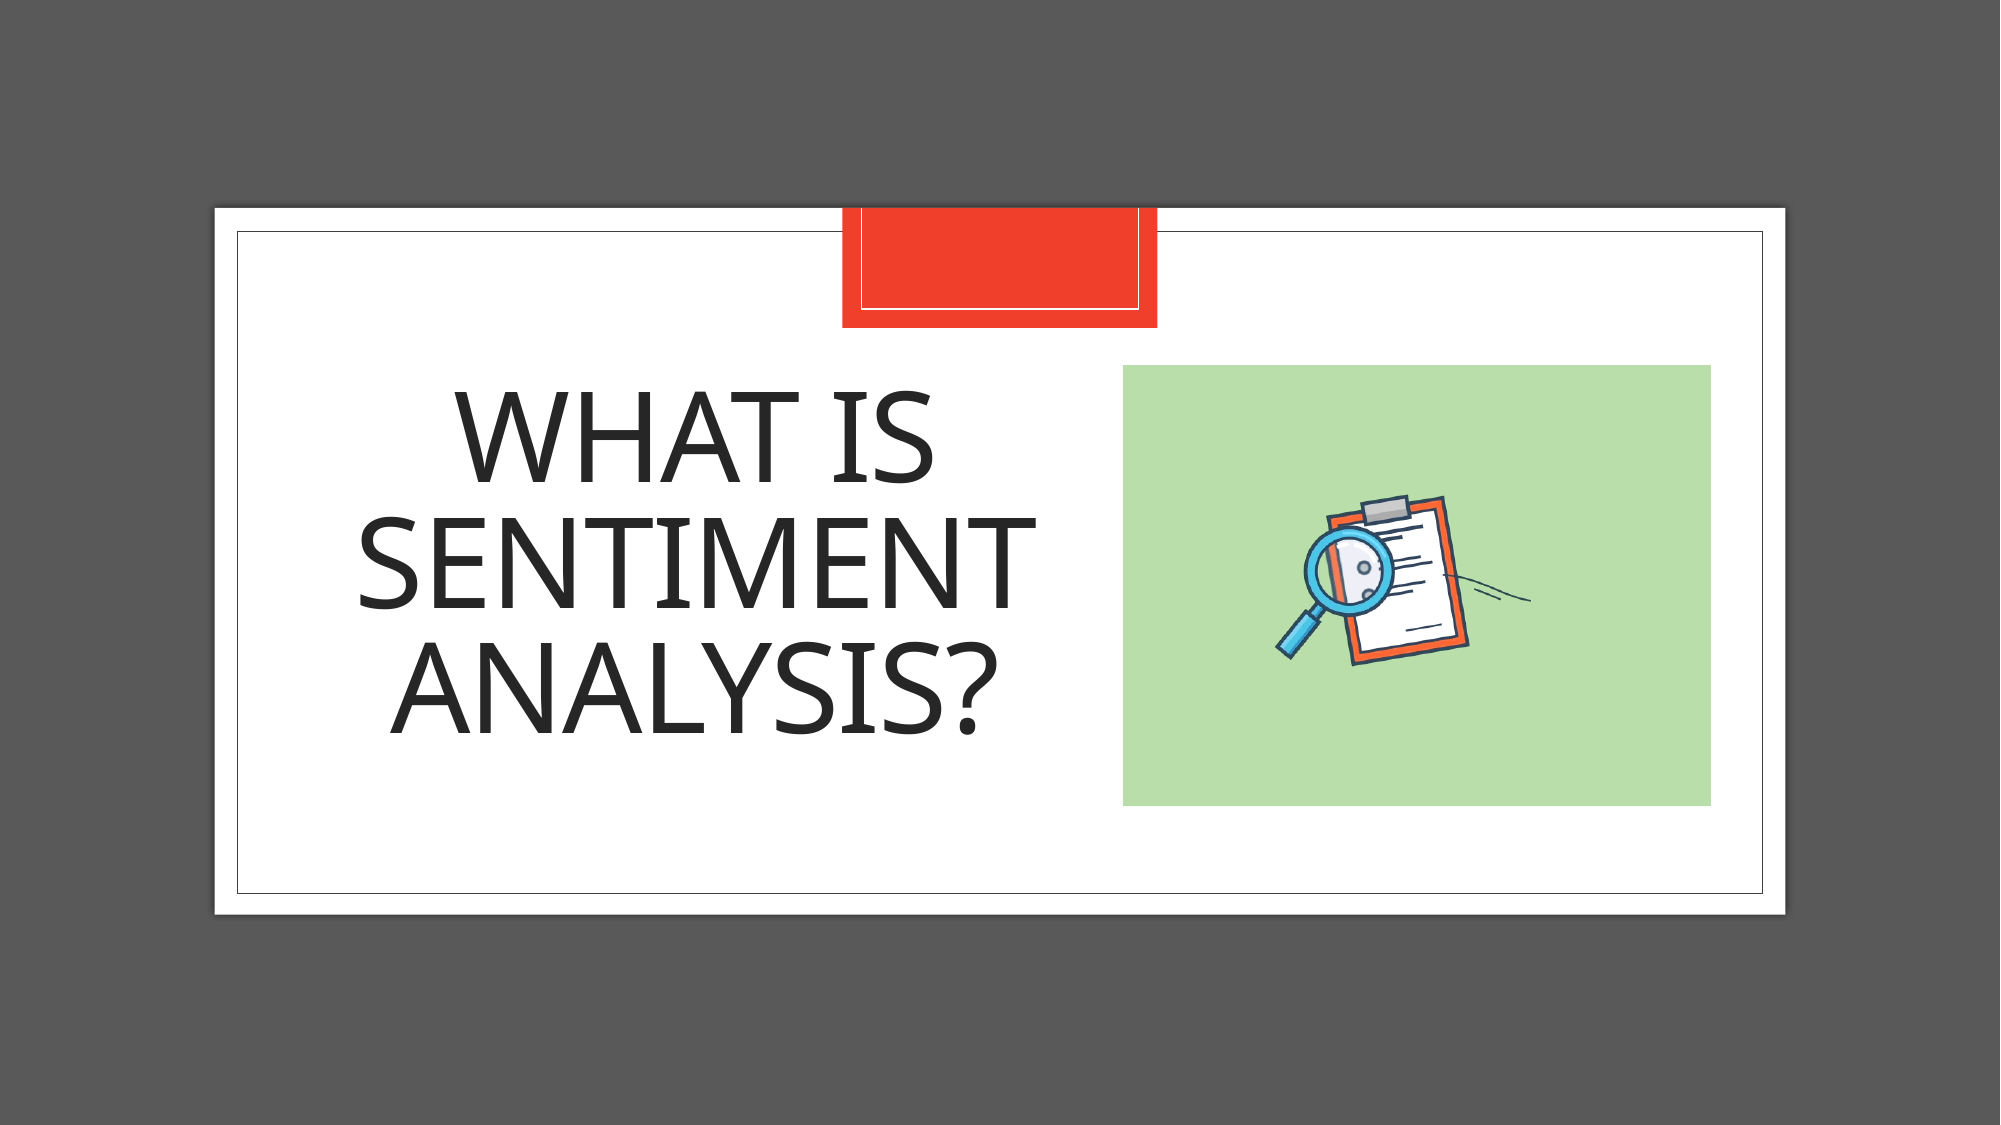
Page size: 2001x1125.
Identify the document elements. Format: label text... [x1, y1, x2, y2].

picture [1123, 365, 1711, 806]
title What is sentiment analysis? [267, 373, 1117, 769]
